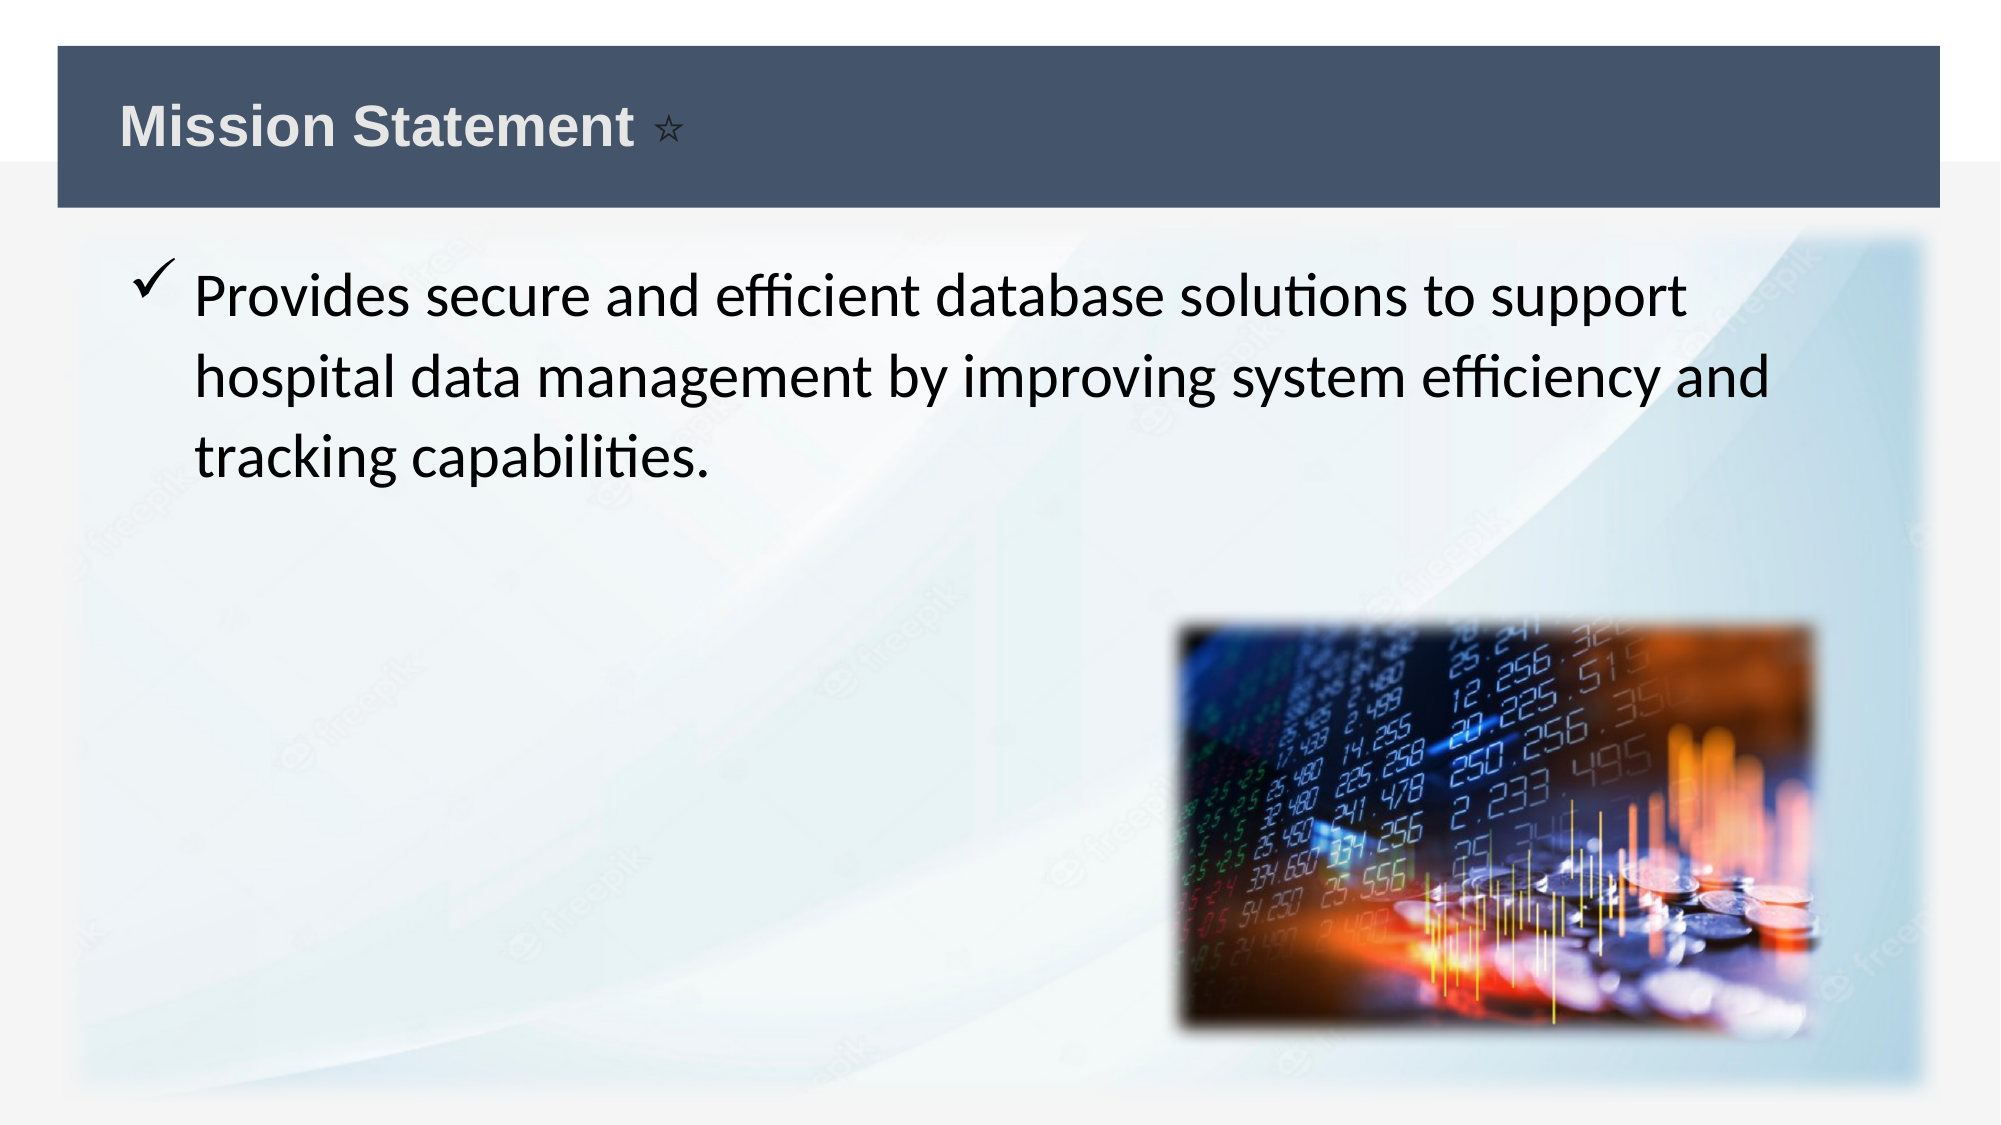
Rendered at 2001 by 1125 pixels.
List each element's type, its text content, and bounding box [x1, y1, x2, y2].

picture [62, 218, 1939, 1102]
title Mission Statement ⭐ [104, 79, 1894, 176]
